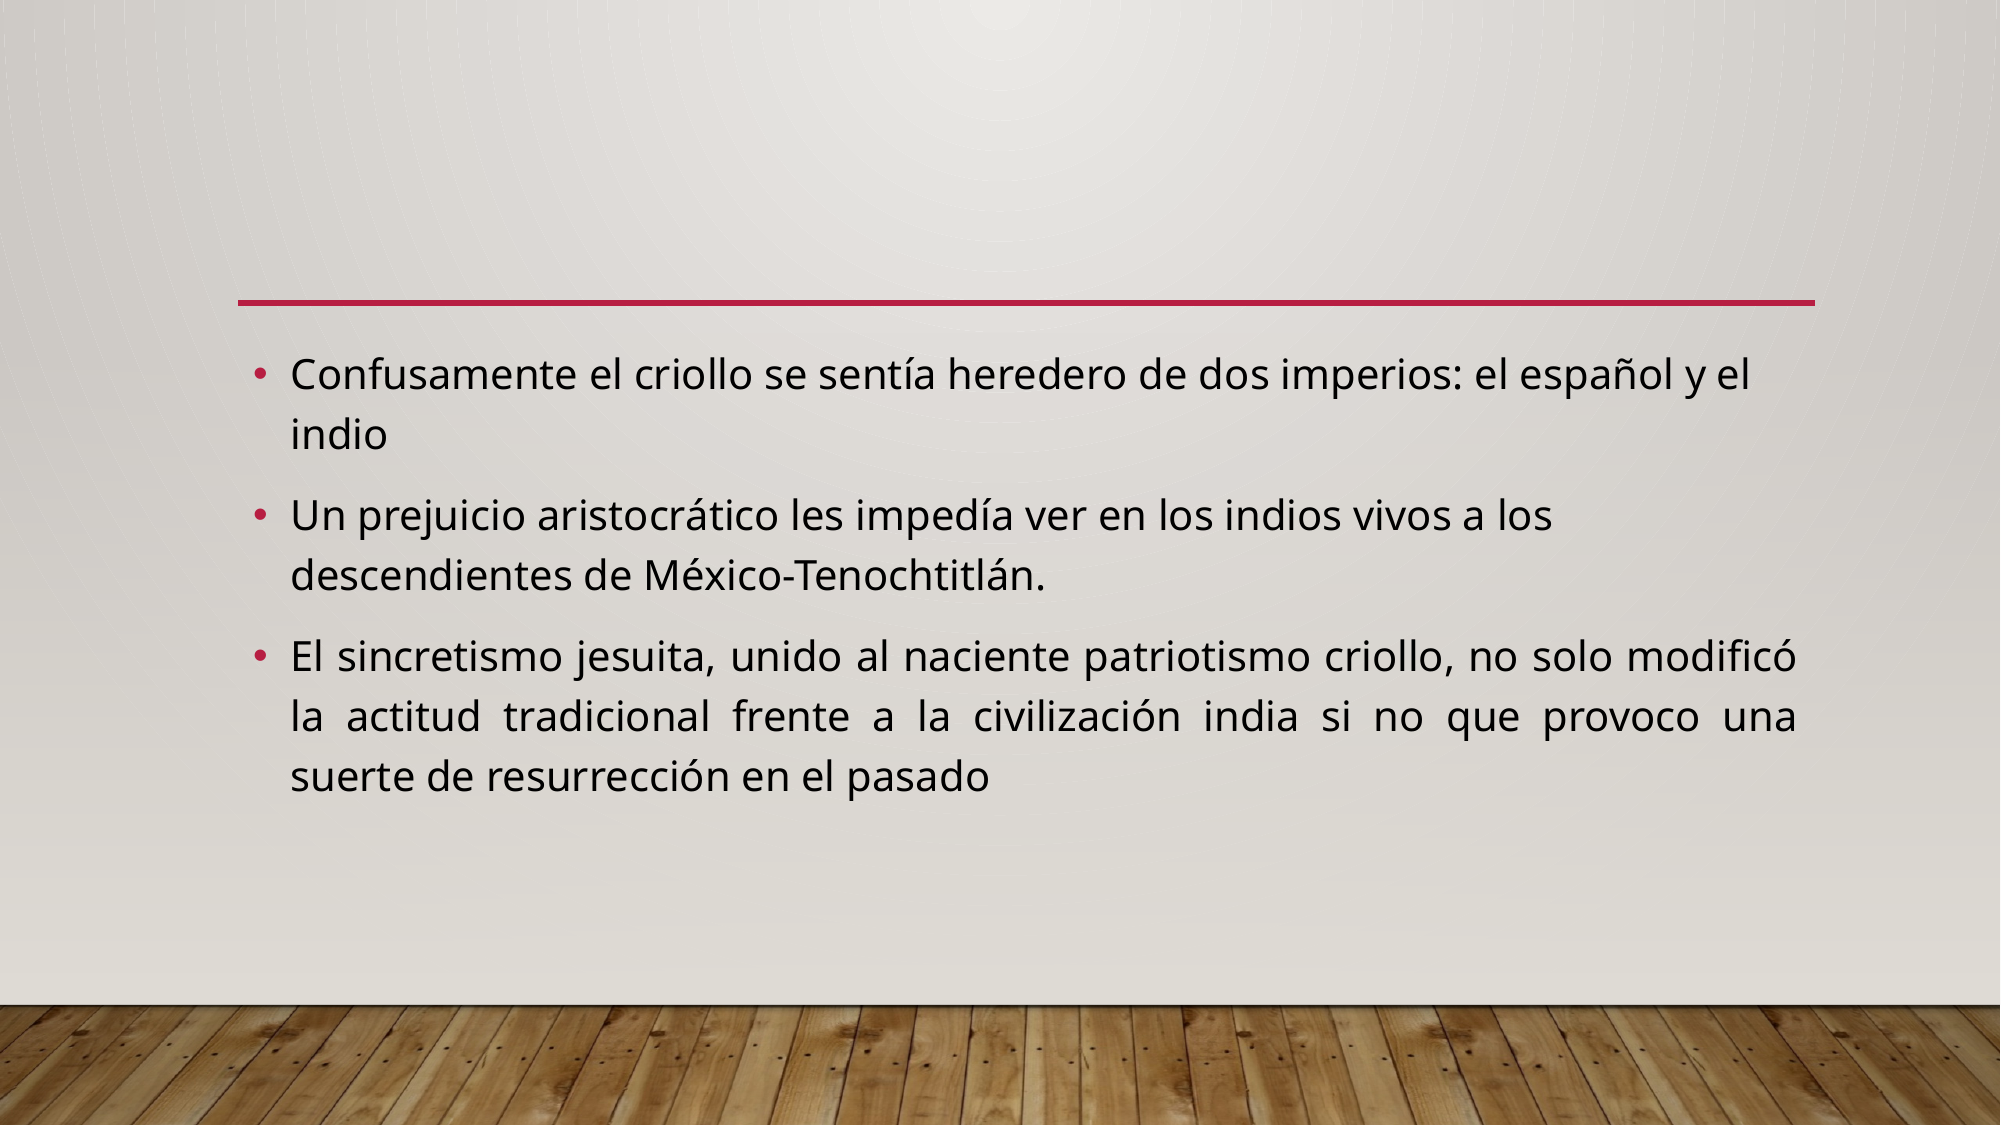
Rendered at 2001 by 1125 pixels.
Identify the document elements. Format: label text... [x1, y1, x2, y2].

list Confusamente el criollo se sentía heredero de dos imperios: el español y el indio Un prejuicio aristocrático les impedía ver en los indios vivos a los descendientes de México-Tenochtitlán. El sincretismo jesuita, unido al naciente patriotismo criollo, no solo modificó la actitud tradicional frente a la civilización india si no que provoco una suerte de resurrección en el pasado [238, 330, 1814, 897]
picture [0, 1005, 2000, 1125]
